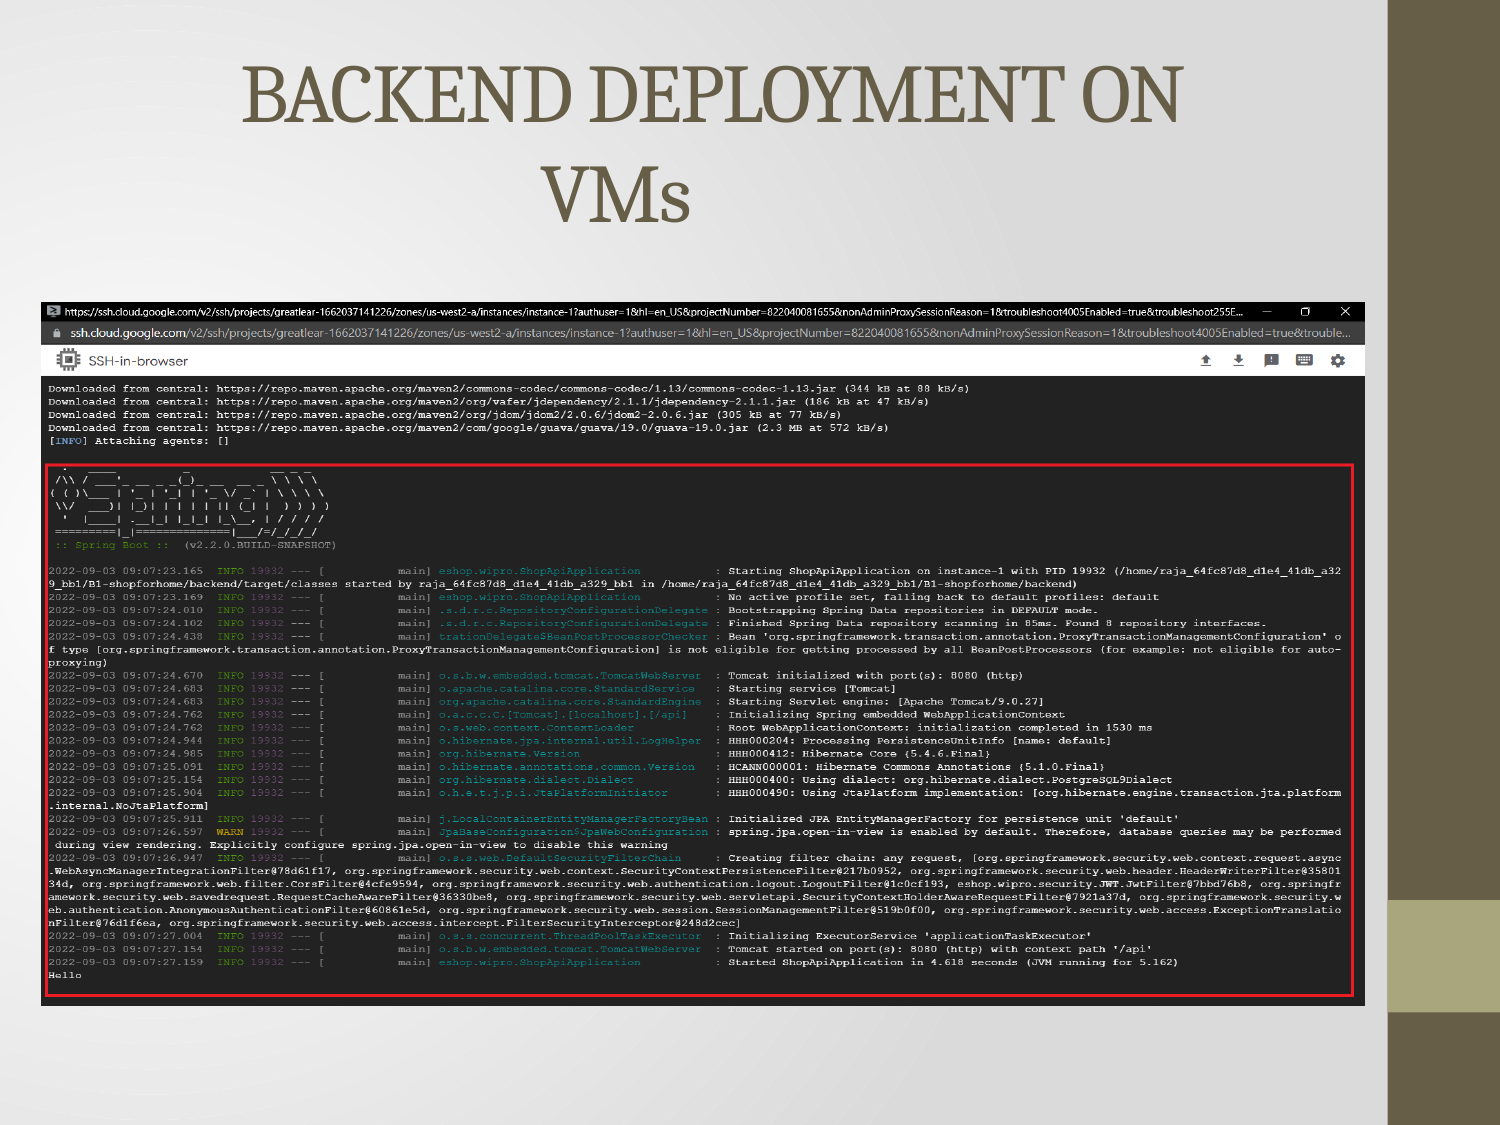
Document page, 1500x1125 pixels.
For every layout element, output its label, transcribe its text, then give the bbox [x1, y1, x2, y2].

title BACKEND DEPLOYMENT ON VMs [75, 45, 1325, 233]
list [40, 302, 1365, 1007]
